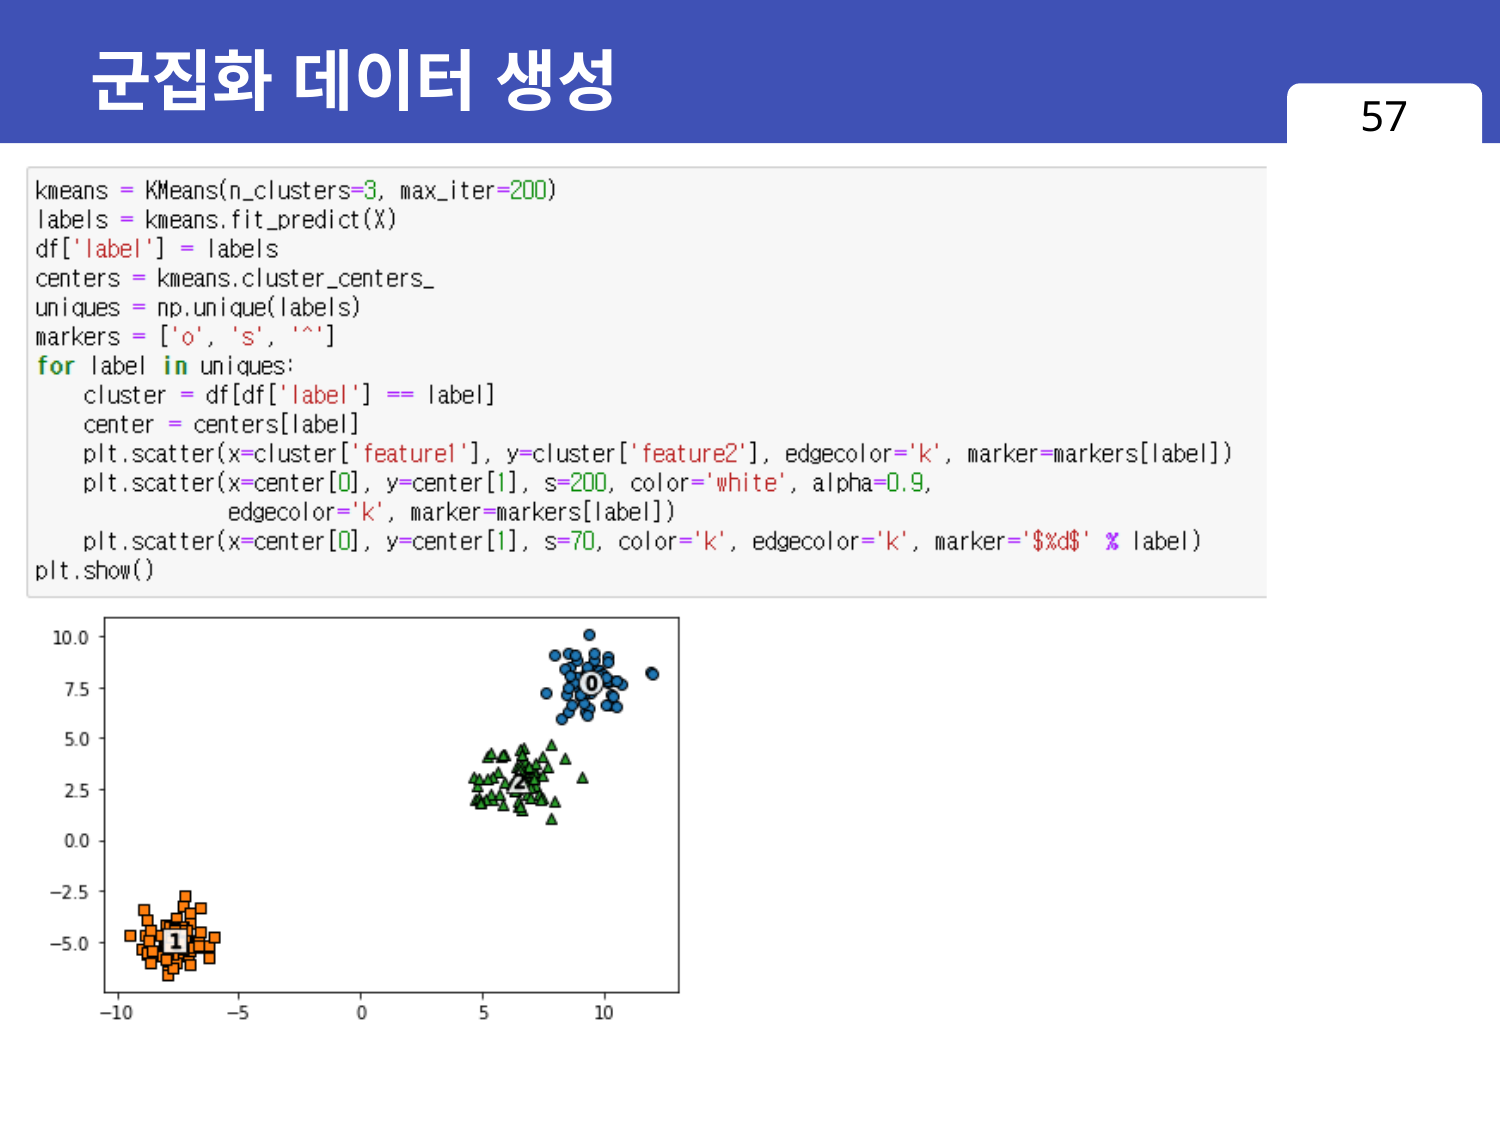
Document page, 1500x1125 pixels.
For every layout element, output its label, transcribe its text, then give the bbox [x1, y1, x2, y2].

title 군집화 데이터 생성 [74, 16, 1426, 141]
picture [17, 159, 1267, 1044]
slide_number 57 [1286, 81, 1483, 161]
